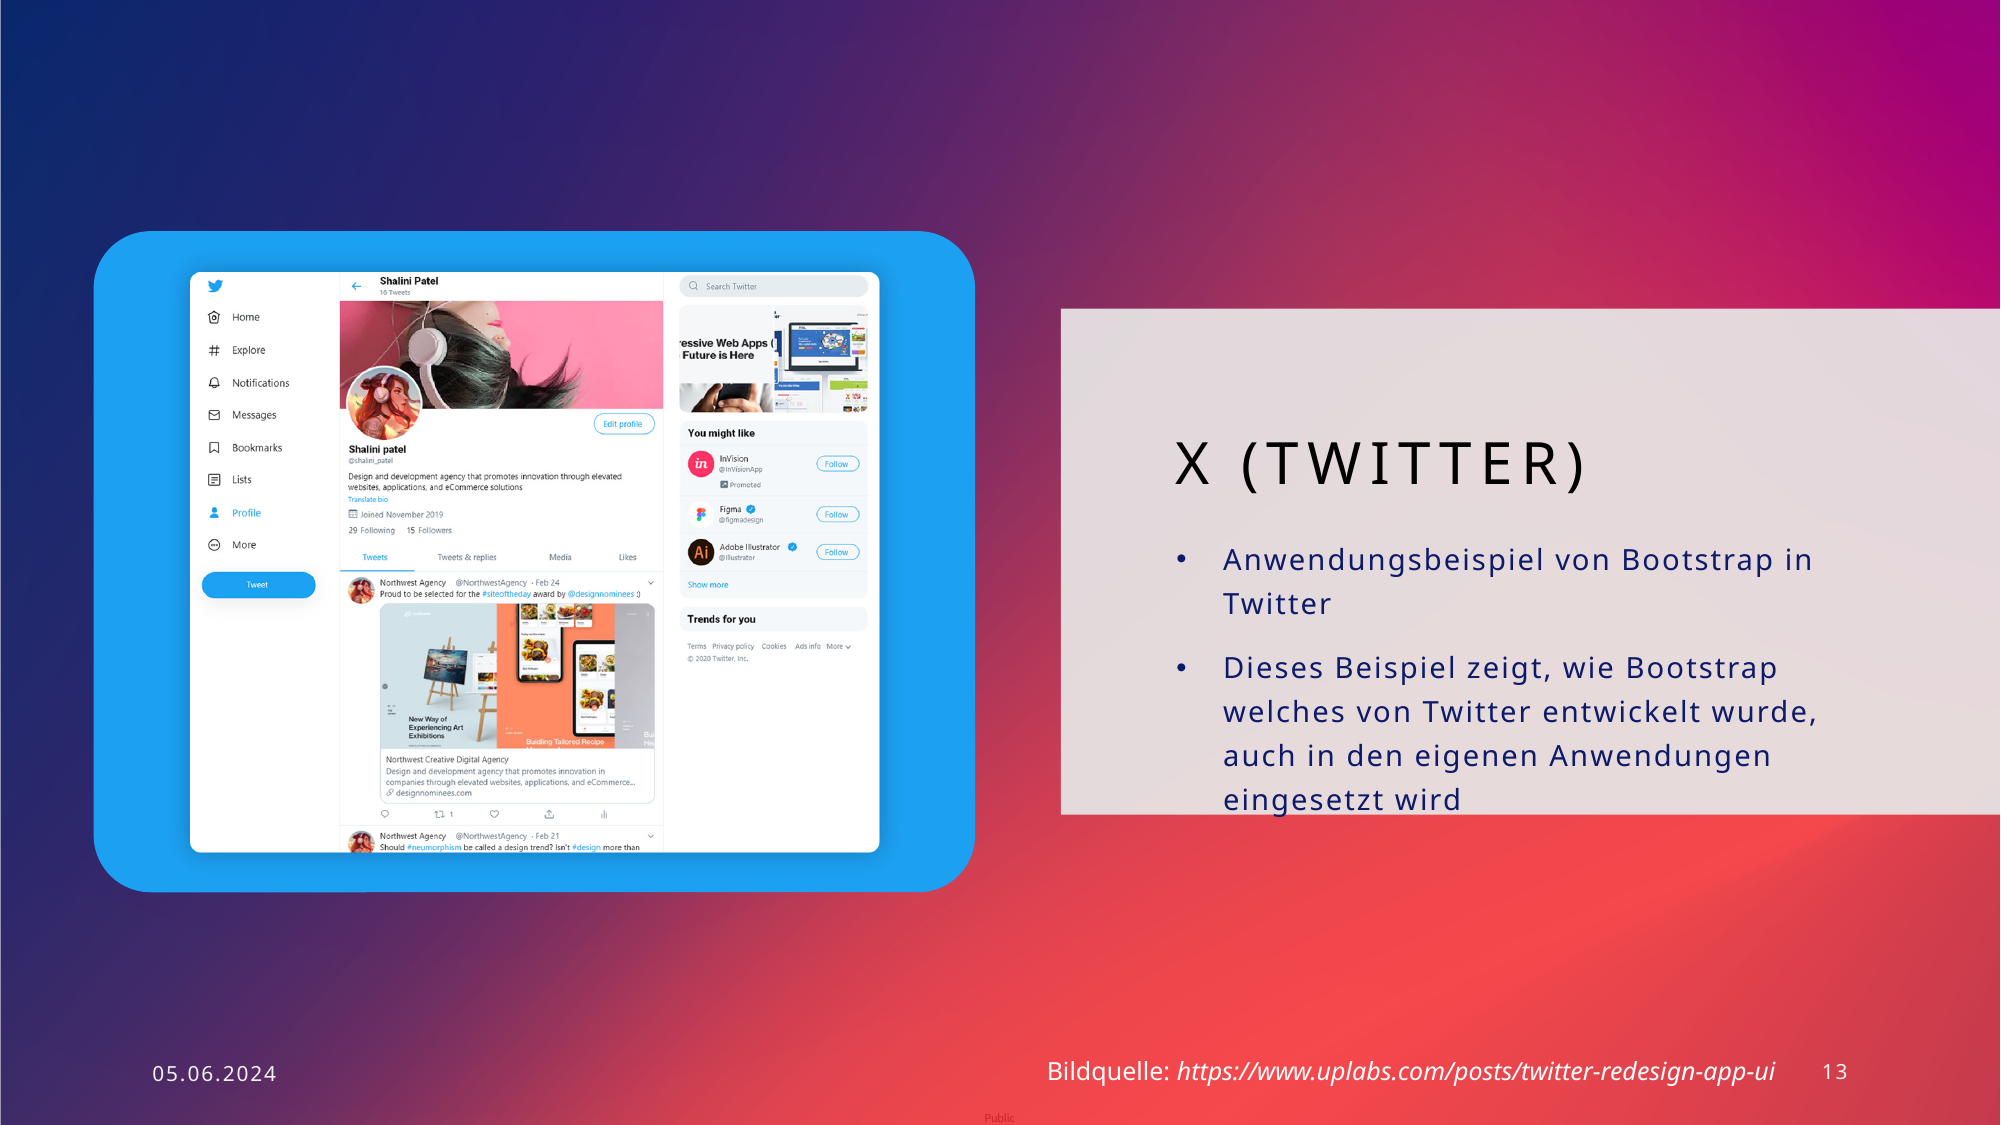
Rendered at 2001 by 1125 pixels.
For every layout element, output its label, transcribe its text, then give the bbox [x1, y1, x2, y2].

picture [0, 0, 2000, 1125]
title X (twitter) [1060, 308, 2000, 815]
list Anwendungsbeispiel von Bootstrap in Twitter Dieses Beispiel zeigt, wie Bootstrap welches von Twitter entwickelt wurde, auch in den eigenen Anwendungen eingesetzt wird [1161, 525, 1919, 738]
slide_number 13 [1412, 1042, 1863, 1103]
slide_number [137, 1042, 588, 1103]
text_box Bildquelle: https://www.uplabs.com/posts/twitter-redesign-app-ui [1032, 1048, 1804, 1093]
